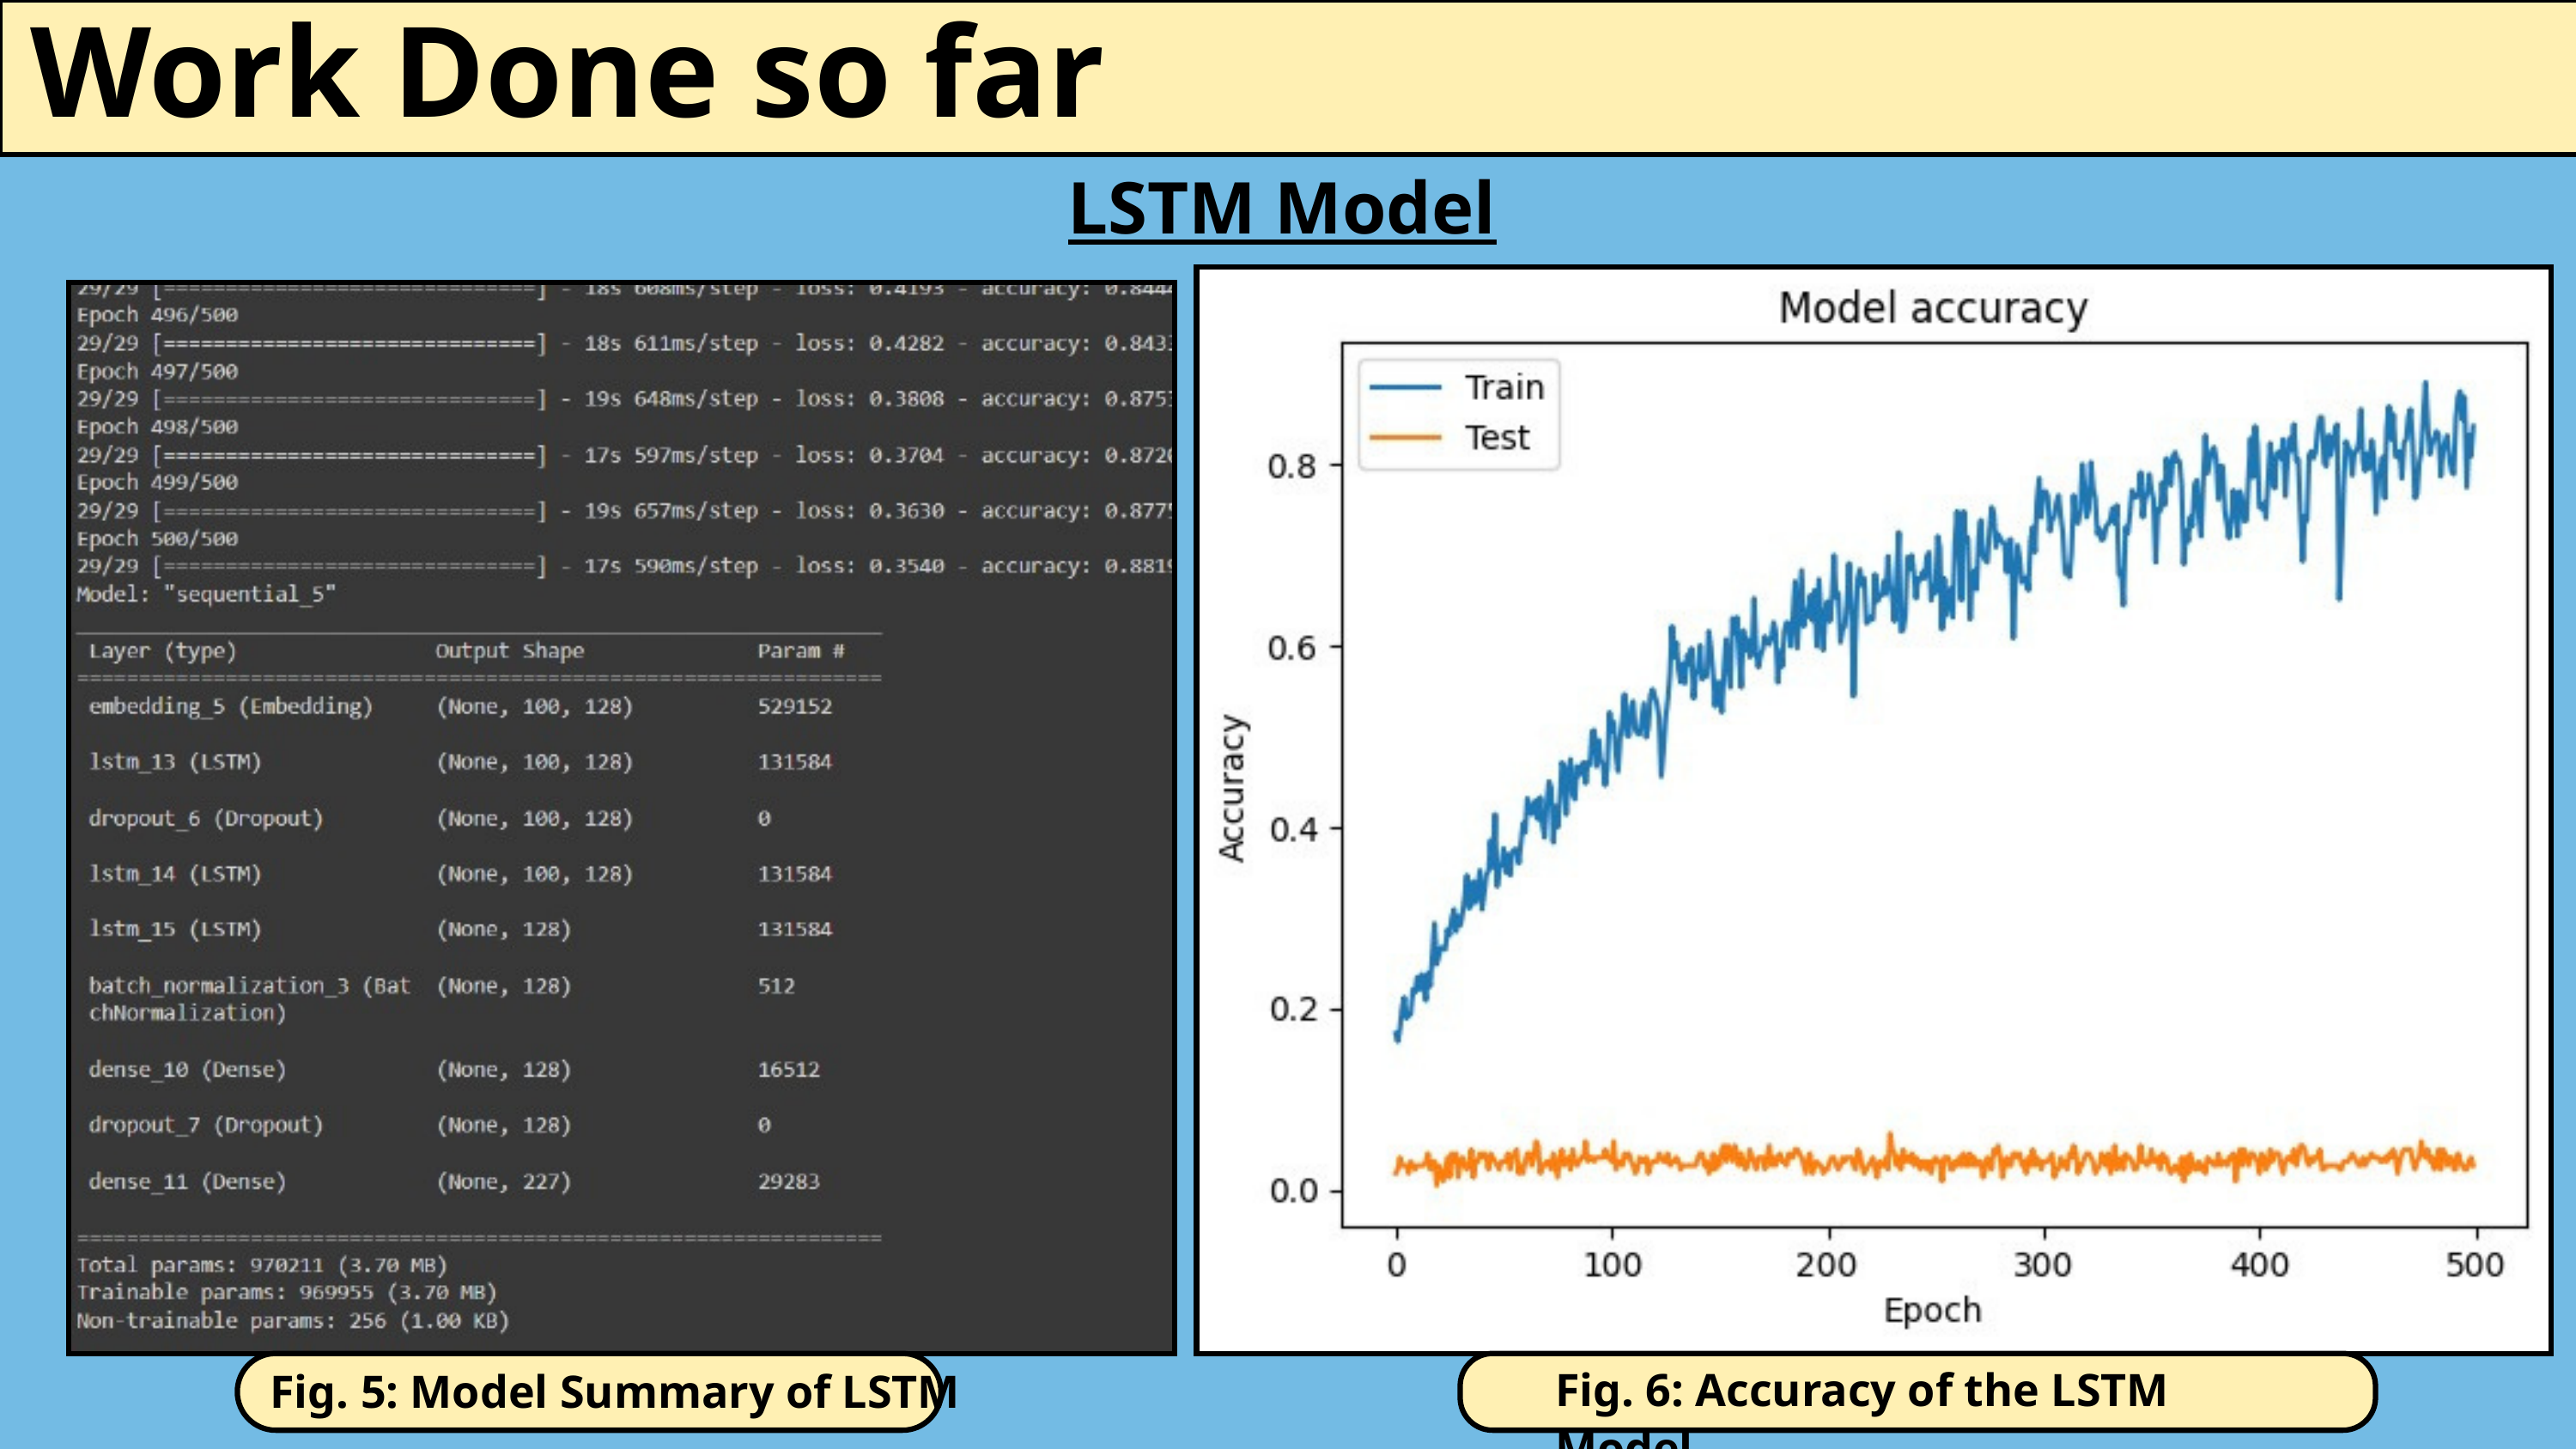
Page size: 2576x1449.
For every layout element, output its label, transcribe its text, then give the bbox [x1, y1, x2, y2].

text_box LSTM Model [0, 165, 2576, 249]
text_box [1196, 266, 2552, 1354]
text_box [1460, 1353, 2376, 1431]
text_box [69, 282, 1176, 1354]
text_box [237, 1353, 1007, 1431]
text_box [0, 0, 2576, 155]
